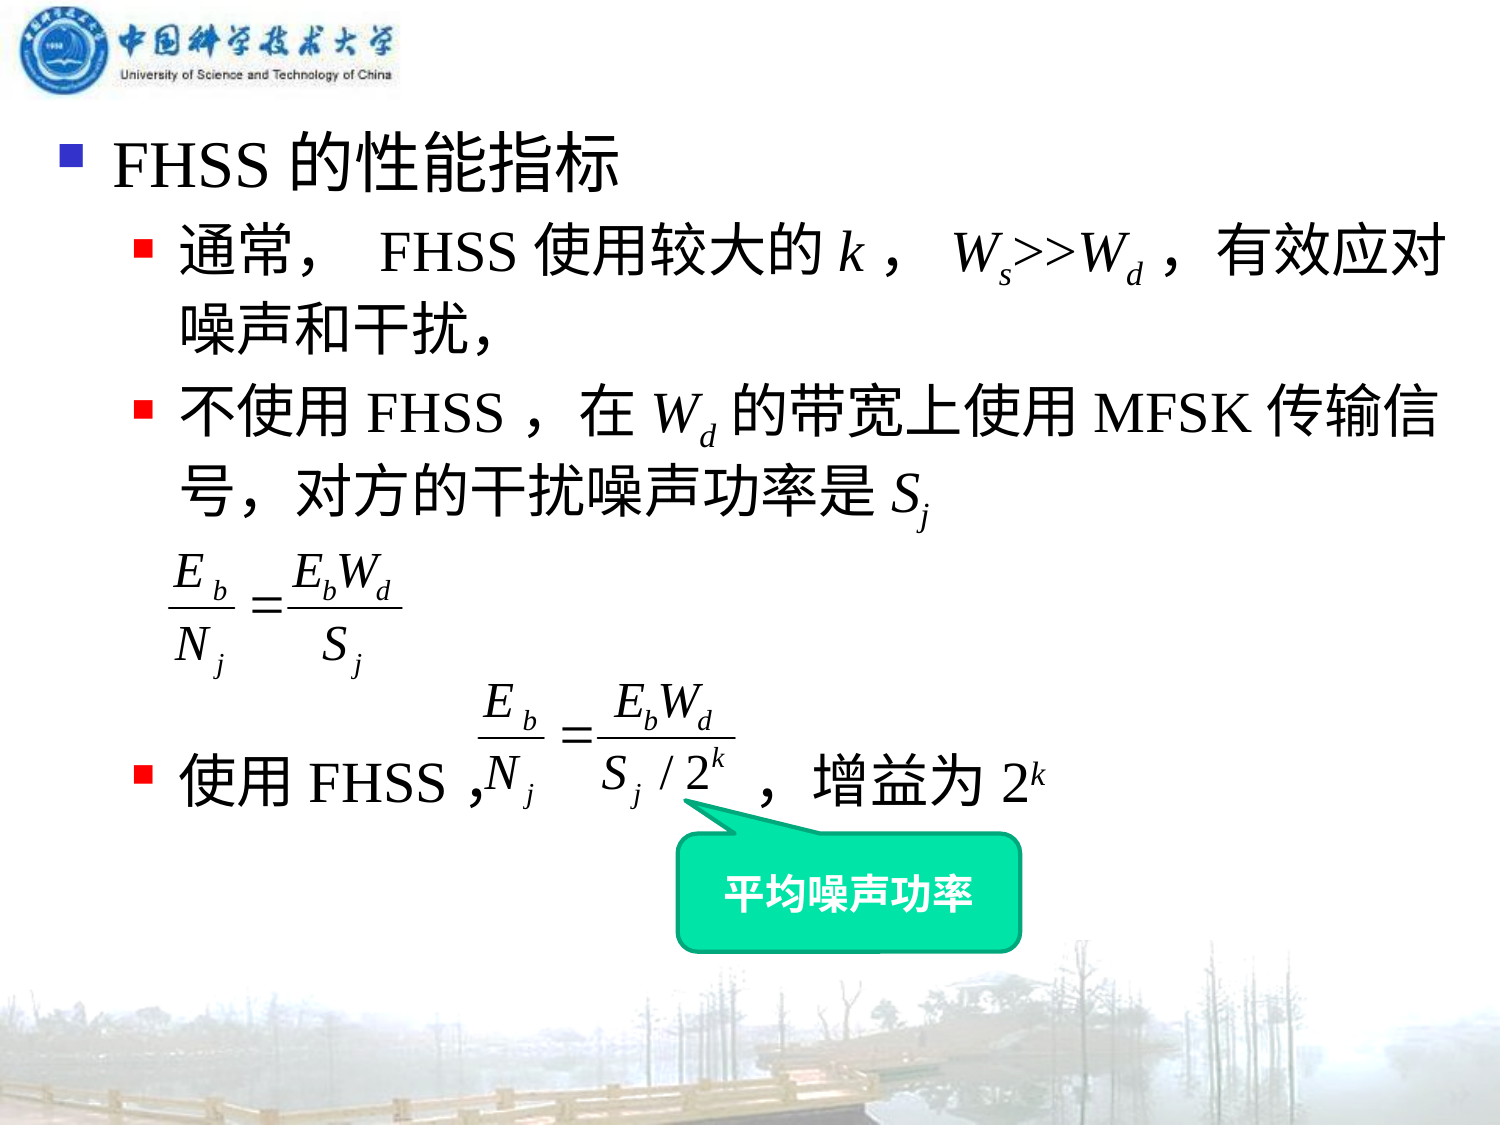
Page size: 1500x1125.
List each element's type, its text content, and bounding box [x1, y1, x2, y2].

table_cell C1 [0, 940, 1500, 1125]
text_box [159, 538, 414, 693]
text_box 平均噪声功率 [675, 814, 1023, 954]
picture [0, 0, 422, 103]
list FHSS的性能指标 通常， FHSS使用较大的k，Ws>>Wd，有效应对噪声和干扰， 不使用FHSS，在Wd的带宽上使用MFSK传输信号，对方的干扰噪声功率是Sj 使用FHSS， ，增益为2k [40, 113, 1470, 1007]
slide_number [1154, 1023, 1468, 1100]
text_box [468, 668, 748, 823]
